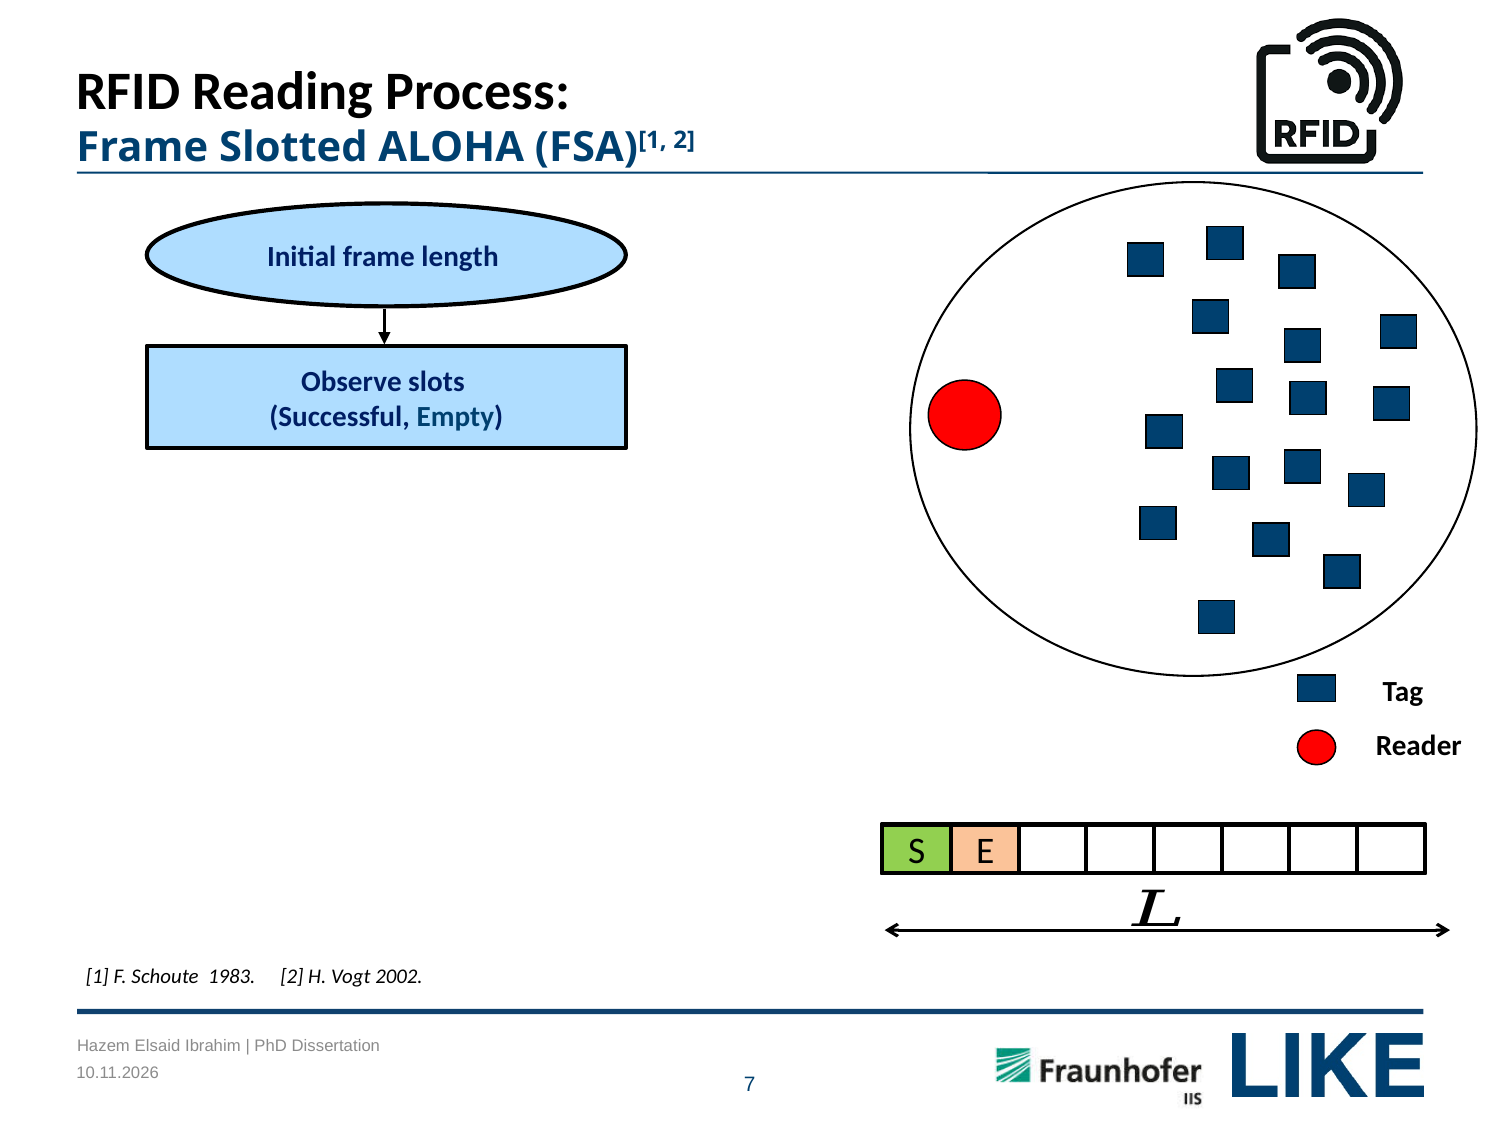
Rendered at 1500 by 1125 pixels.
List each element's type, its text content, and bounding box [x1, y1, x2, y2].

text_box [1284, 449, 1321, 483]
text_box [881, 824, 1426, 874]
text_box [1297, 664, 1500, 770]
title RFID Reading Process: Frame Slotted ALOHA (FSA)[1, 2] [76, 54, 1232, 171]
picture [1234, 16, 1424, 166]
text_box [1139, 506, 1176, 540]
text_box Observe slots (Successful, Empty) [145, 344, 628, 450]
text_box [1192, 300, 1229, 334]
text_box [1] F. Schoute 1983. [71, 955, 274, 995]
footer Hazem Elsaid Ibrahim | PhD Dissertation [77, 1035, 552, 1056]
picture [986, 1020, 1210, 1116]
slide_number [76, 1062, 427, 1083]
text_box [1146, 415, 1183, 448]
text_box [1373, 386, 1410, 420]
text_box [1198, 600, 1235, 634]
text_box [1290, 381, 1327, 415]
text_box [1213, 456, 1250, 490]
text_box [1324, 555, 1361, 589]
picture [1232, 1033, 1424, 1097]
text_box [910, 182, 1477, 676]
text_box [2] H. Vogt 2002. [274, 955, 458, 995]
text_box [1207, 226, 1244, 260]
text_box [928, 380, 1001, 450]
text_box [1216, 369, 1253, 403]
text_box [1279, 254, 1316, 288]
text_box [1127, 242, 1164, 276]
text_box [1284, 328, 1321, 362]
text_box [1252, 522, 1289, 556]
text_box [1348, 473, 1385, 507]
text_box [1380, 314, 1417, 348]
